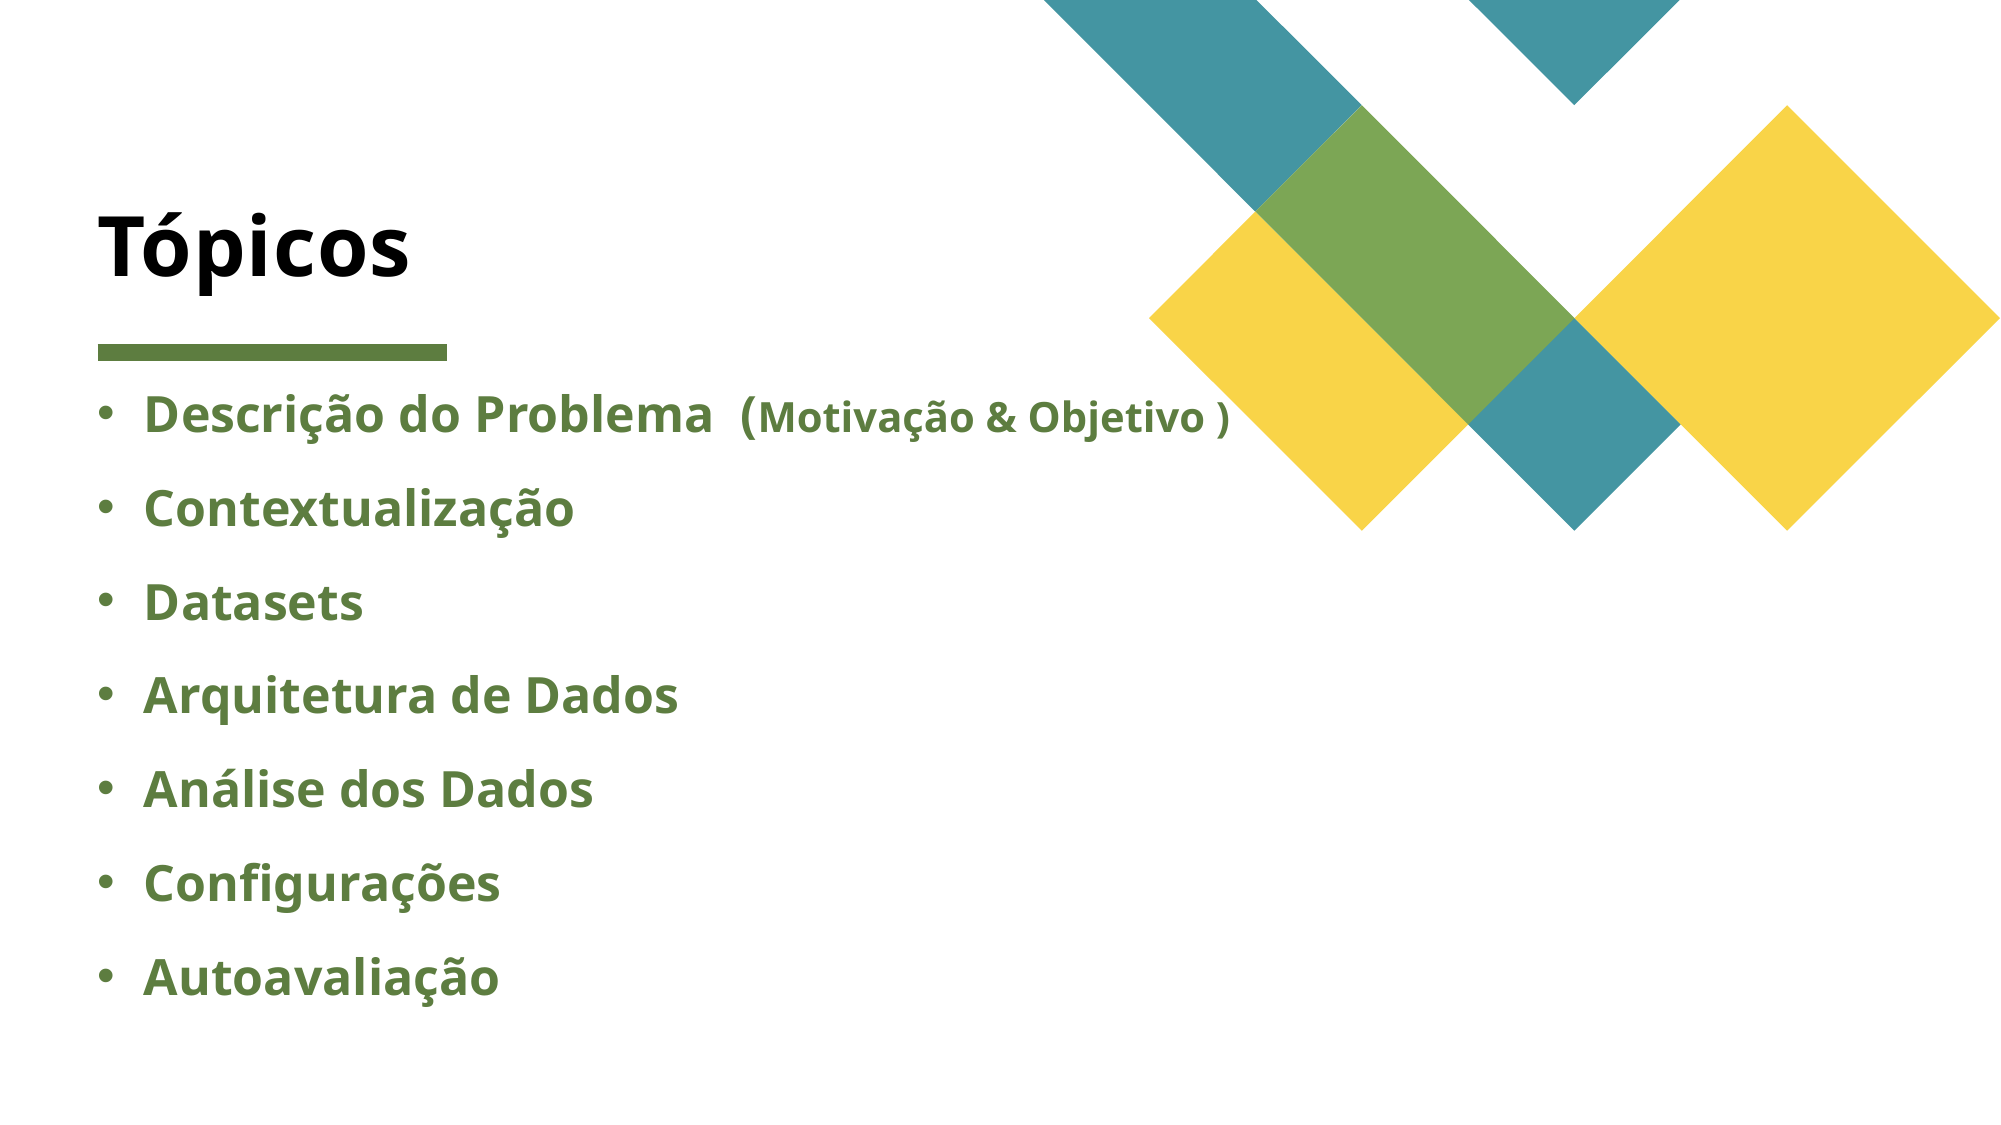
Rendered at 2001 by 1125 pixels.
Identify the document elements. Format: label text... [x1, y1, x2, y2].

list Descrição do Problema (Motivação & Objetivo ) Contextualização Datasets Arquitetura de Dados Análise dos Dados Configurações Autoavaliação [97, 356, 1816, 1108]
title Tópicos [97, 31, 1211, 293]
